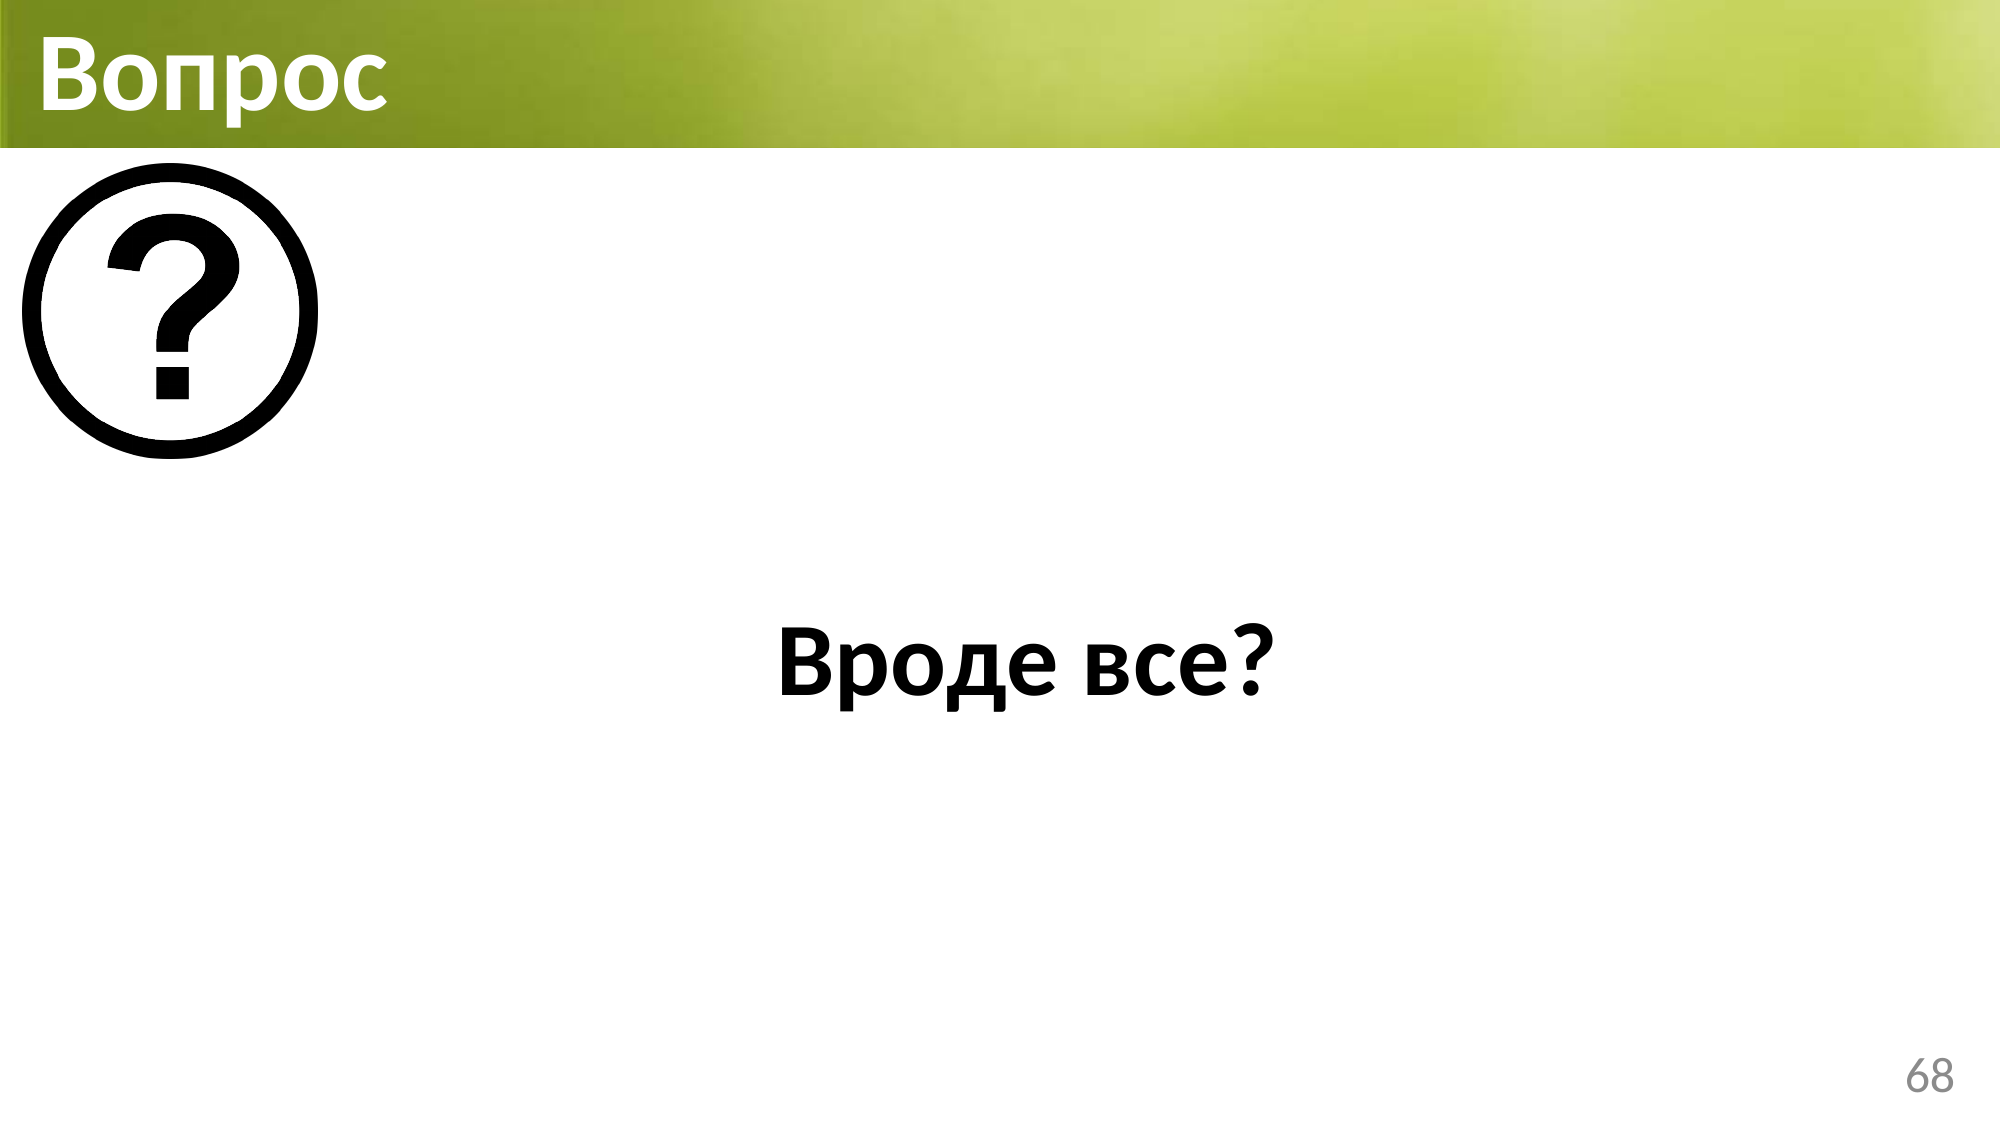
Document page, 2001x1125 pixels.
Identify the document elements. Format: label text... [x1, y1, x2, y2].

picture [22, 163, 318, 459]
slide_number 68 [1520, 1042, 1971, 1103]
list Вроде все? [170, 458, 1884, 933]
picture [0, 0, 2000, 148]
